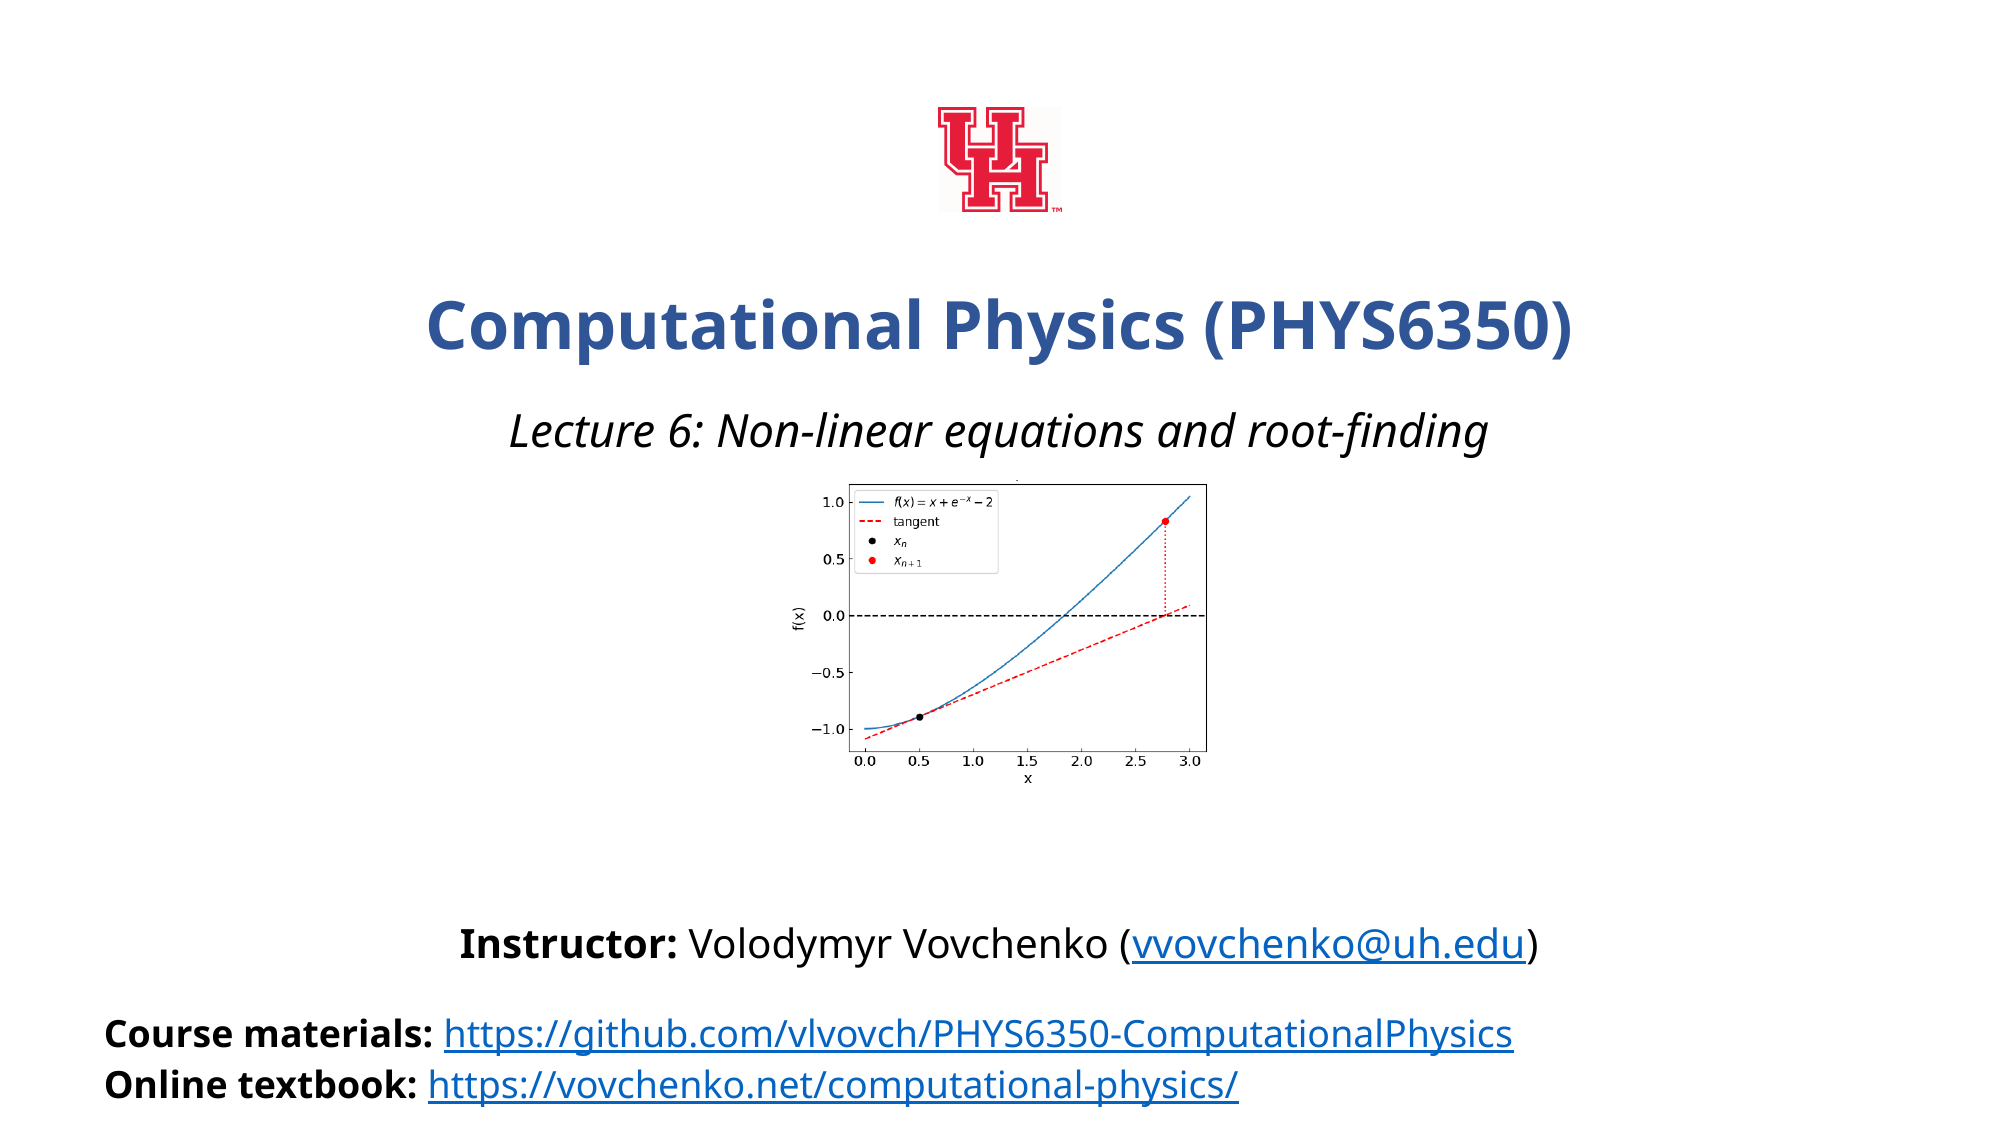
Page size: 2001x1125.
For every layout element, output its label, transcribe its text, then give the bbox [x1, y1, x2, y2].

picture [938, 107, 1062, 212]
text_box Instructor: Volodymyr Vovchenko (vvovchenko@uh.edu) [361, 911, 1637, 1003]
title Computational Physics (PHYS6350) [249, 141, 1751, 372]
picture [785, 479, 1213, 793]
text_box Course materials: https://github.com/vlvovch/PHYS6350-ComputationalPhysics Online textbook: https://vovchenko.net/computational-physics/ [89, 1002, 1529, 1120]
list Lecture 6: Non-linear equations and root-finding [308, 400, 1690, 470]
